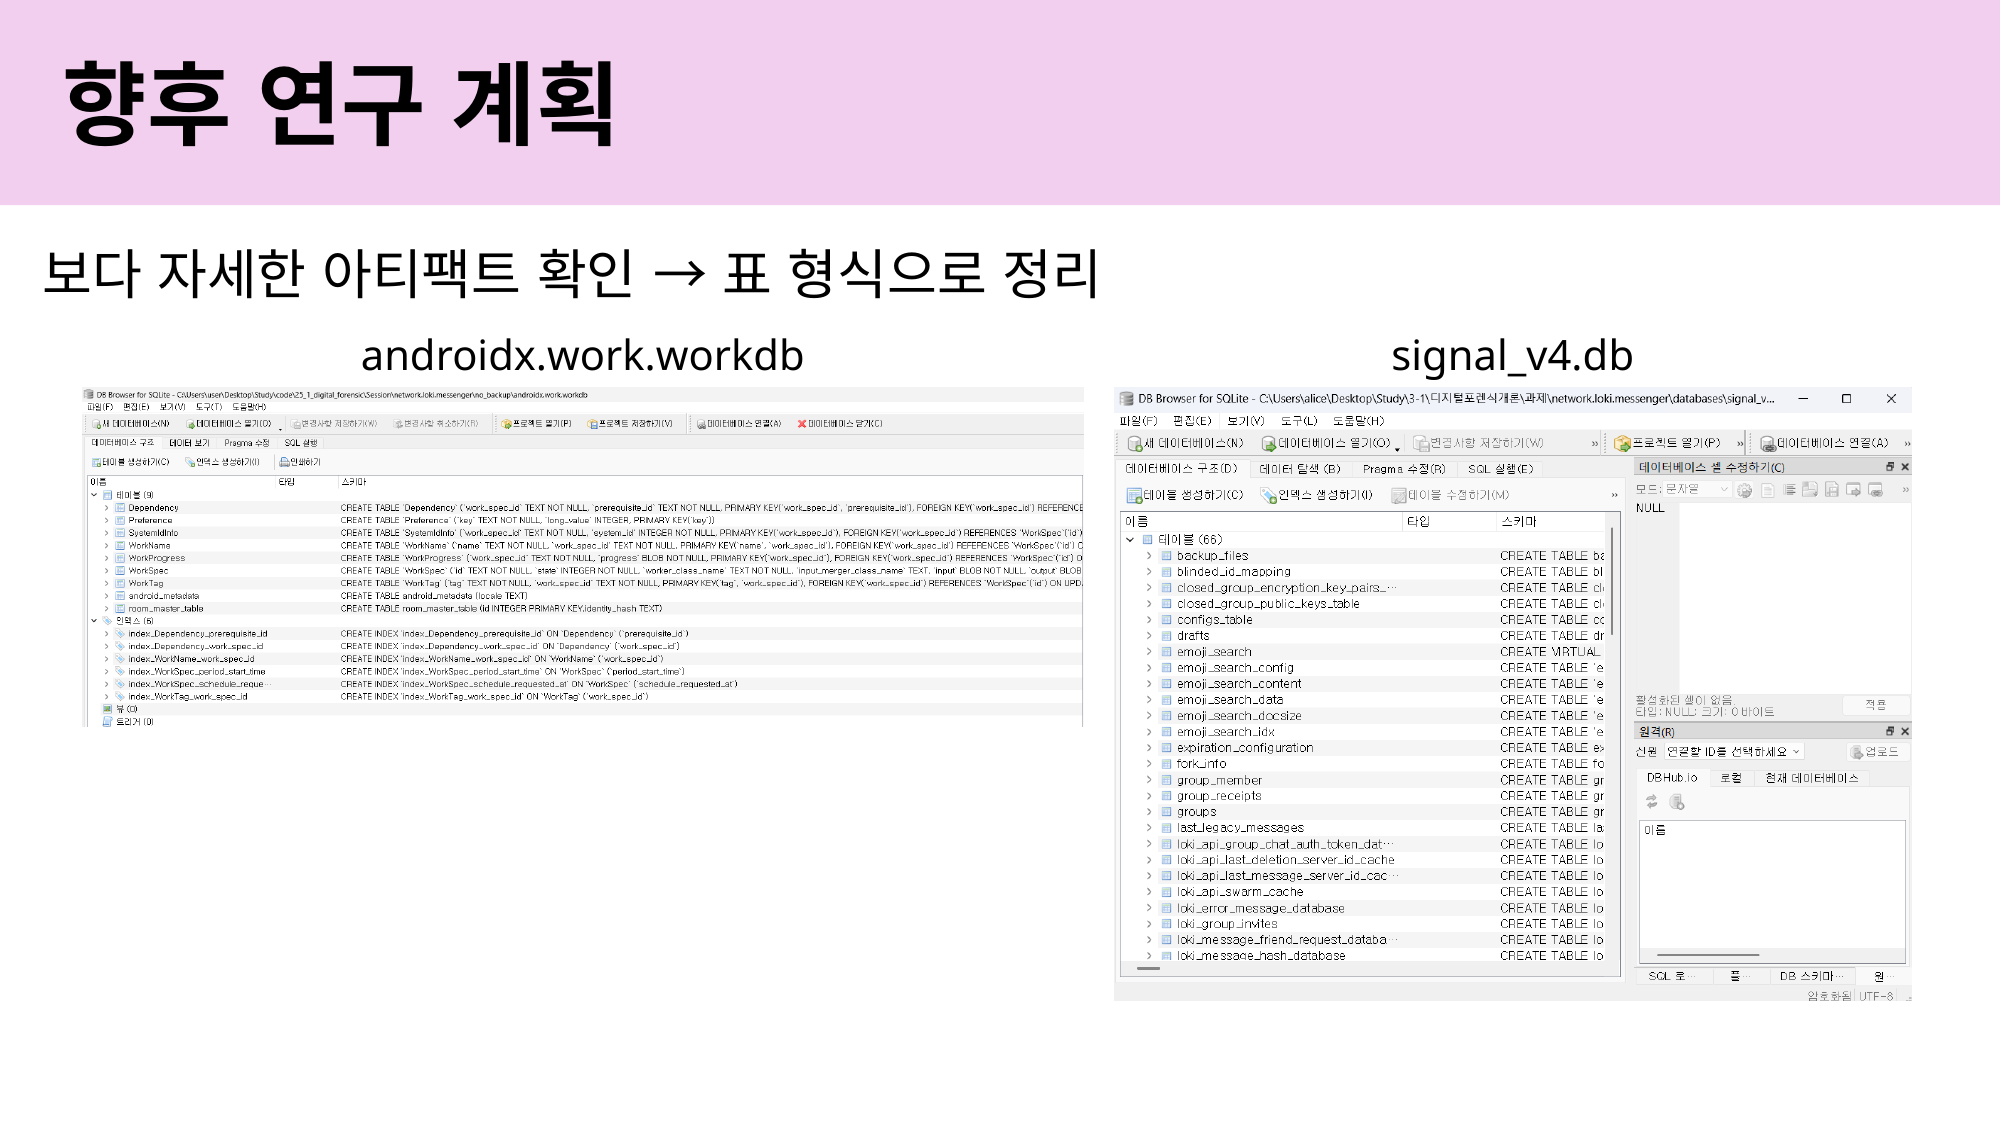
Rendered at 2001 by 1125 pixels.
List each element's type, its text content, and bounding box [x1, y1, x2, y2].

picture [81, 386, 1085, 727]
text_box [1725, 0, 2000, 207]
text_box androidx.work.workdb [346, 321, 820, 386]
text_box [0, 0, 1725, 218]
picture [1114, 386, 1912, 1001]
text_box 보다 자세한 아티팩트 확인 → 표 형식으로 정리 [27, 233, 1118, 313]
text_box signal_v4.db [1376, 321, 1650, 386]
